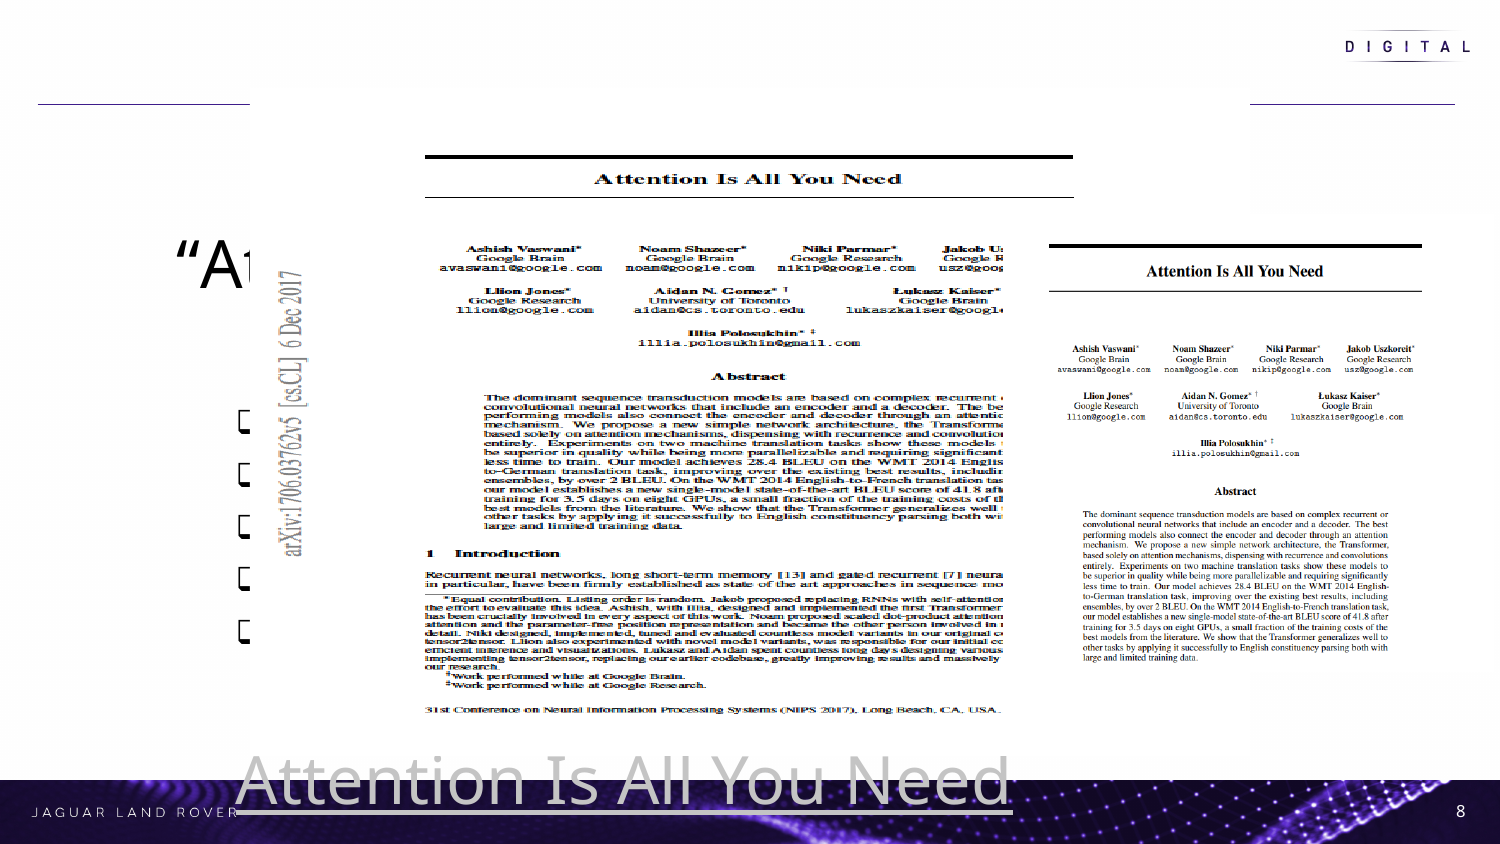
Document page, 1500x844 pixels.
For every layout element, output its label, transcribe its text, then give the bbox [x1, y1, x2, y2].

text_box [249, 88, 1251, 756]
picture [0, 0, 1500, 844]
list “Attention Is All You Need” Intuition of Attention: Query, Key, Value Attention in Transformers An overview of the Transformer Architecture BERT and GPT The GPT in ChatGPT Attention Is All You Need [176, 214, 244, 510]
slide_number 8 [1361, 780, 1481, 844]
